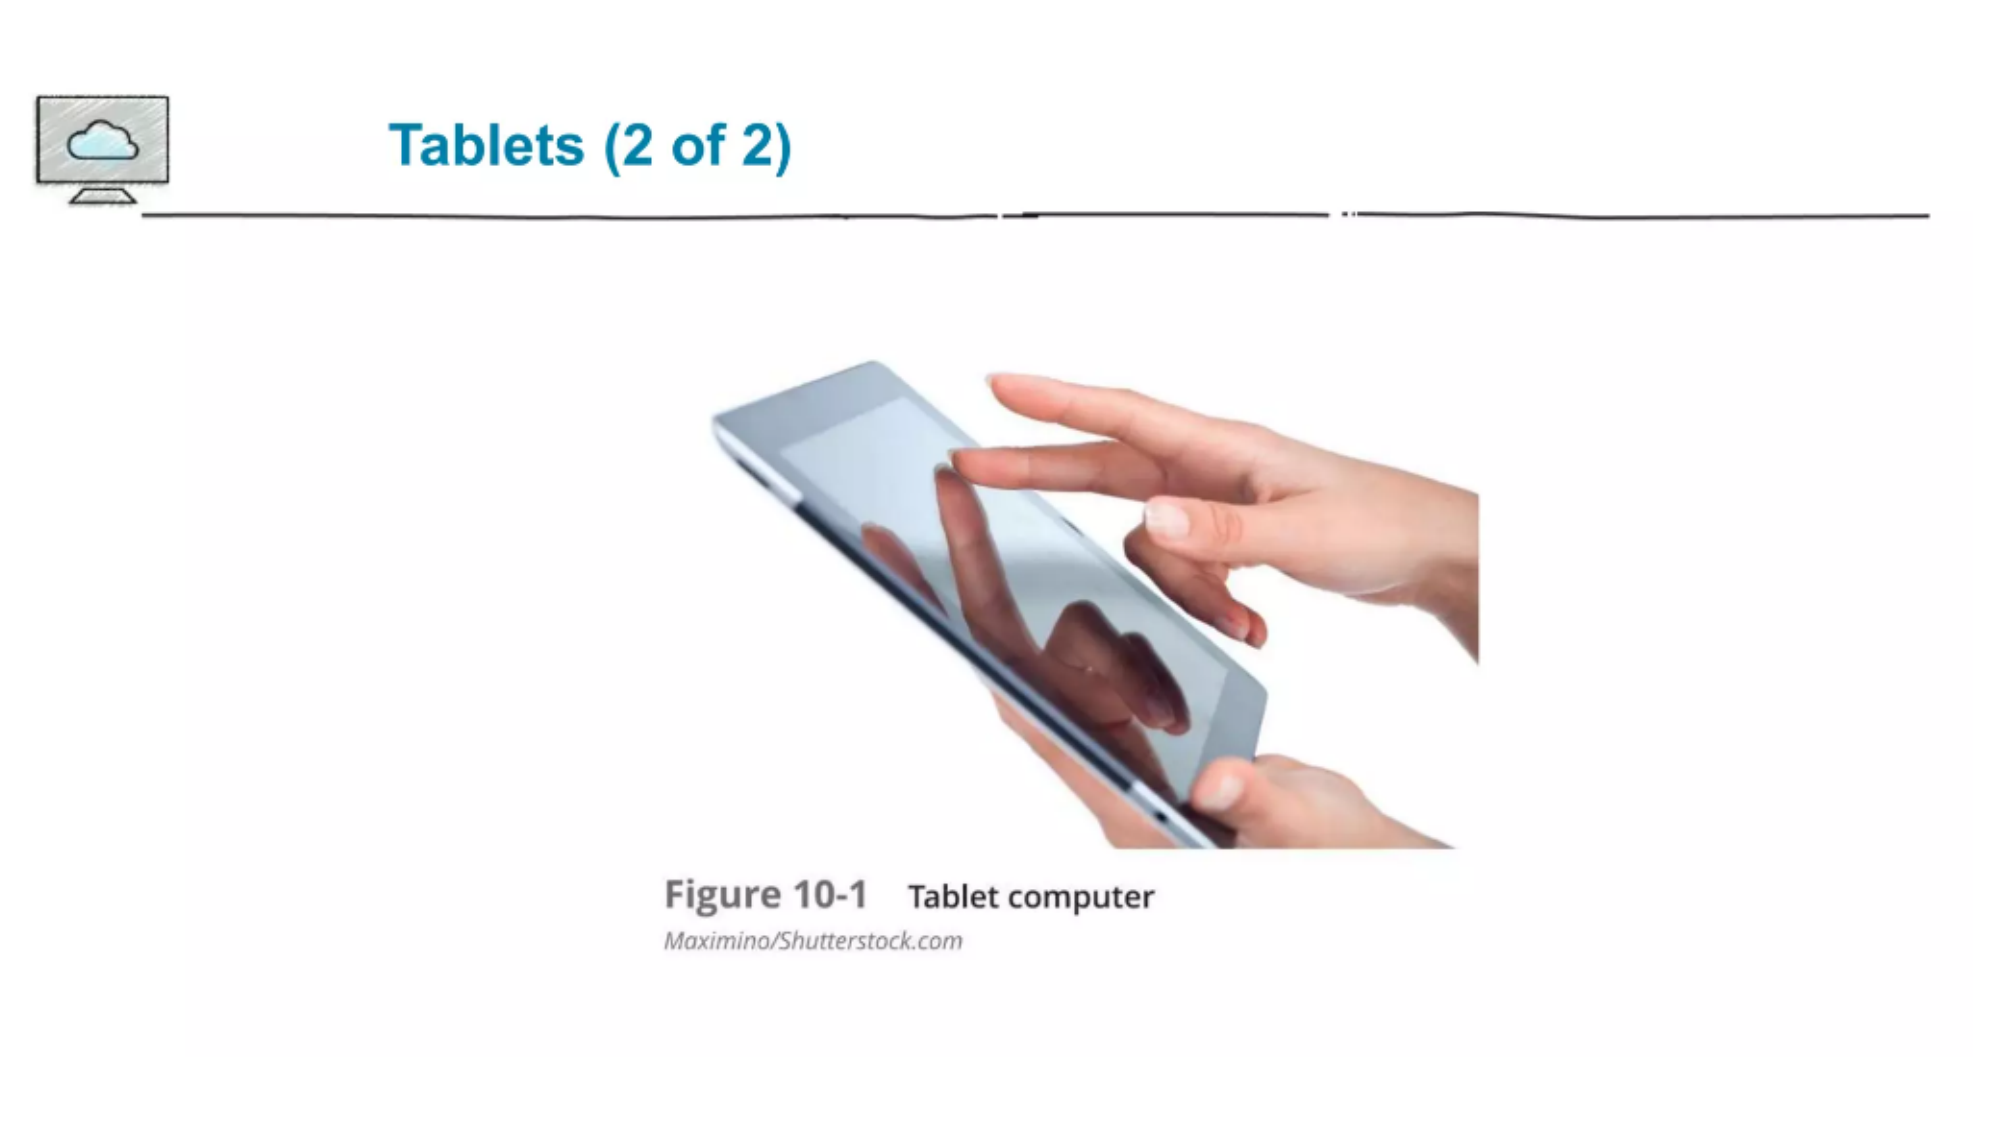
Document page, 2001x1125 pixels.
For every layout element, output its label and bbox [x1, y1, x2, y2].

picture [27, 67, 1973, 1058]
